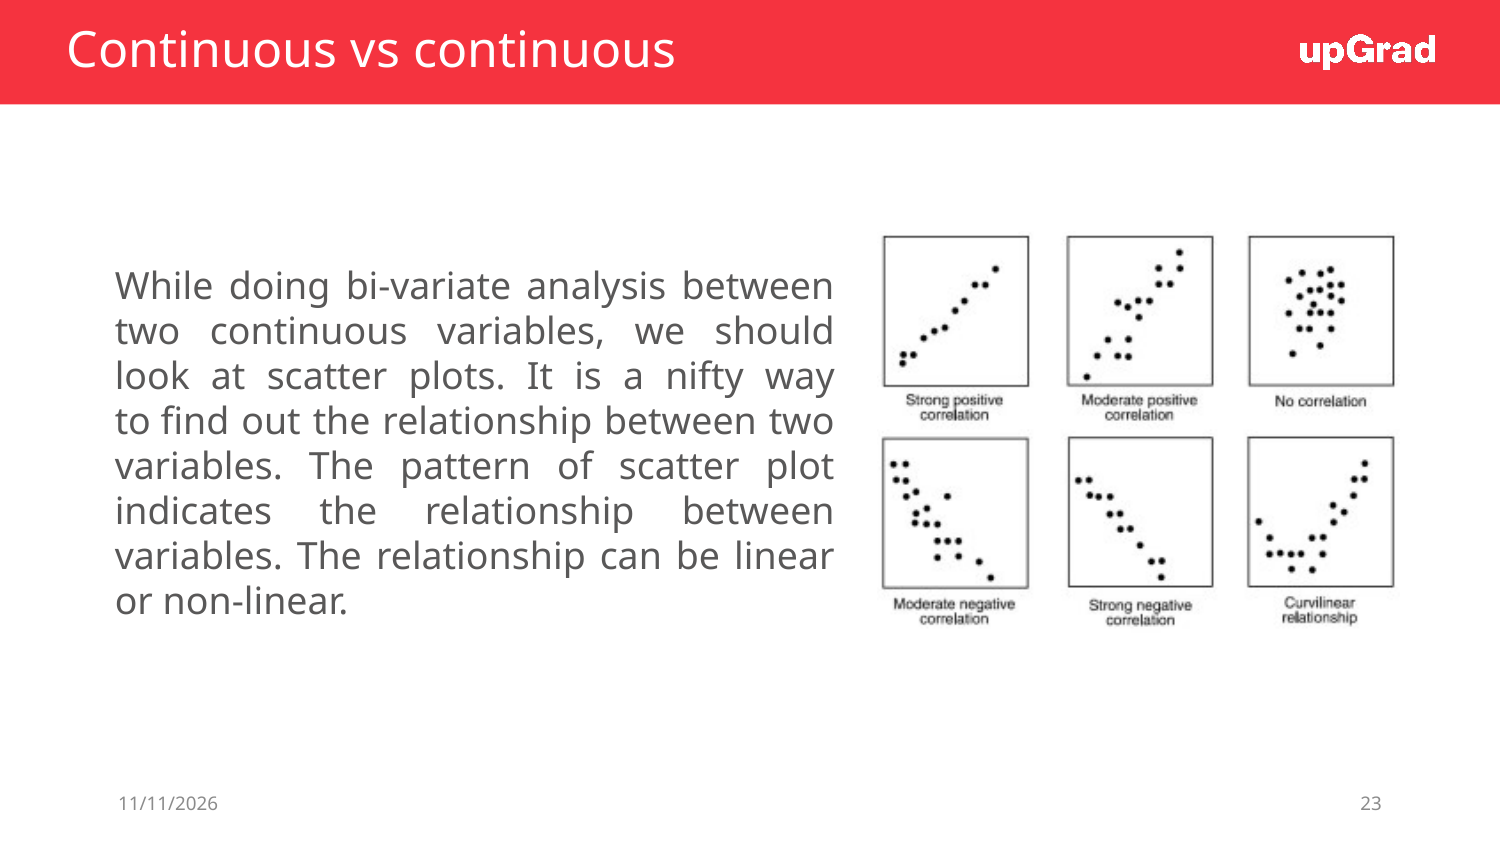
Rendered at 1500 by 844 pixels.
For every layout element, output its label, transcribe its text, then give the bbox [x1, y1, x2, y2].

title Continuous vs continuous [51, 20, 1090, 83]
picture [1300, 34, 1435, 70]
text_box While doing bi-variate analysis between two continuous variables, we should look at scatter plots. It is a nifty way to find out the relationship between two variables. The pattern of scatter plot indicates the relationship between variables. The relationship can be linear or non-linear. [99, 255, 850, 681]
slide_number 23 [1059, 782, 1397, 827]
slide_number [103, 782, 441, 827]
picture [877, 231, 1400, 634]
